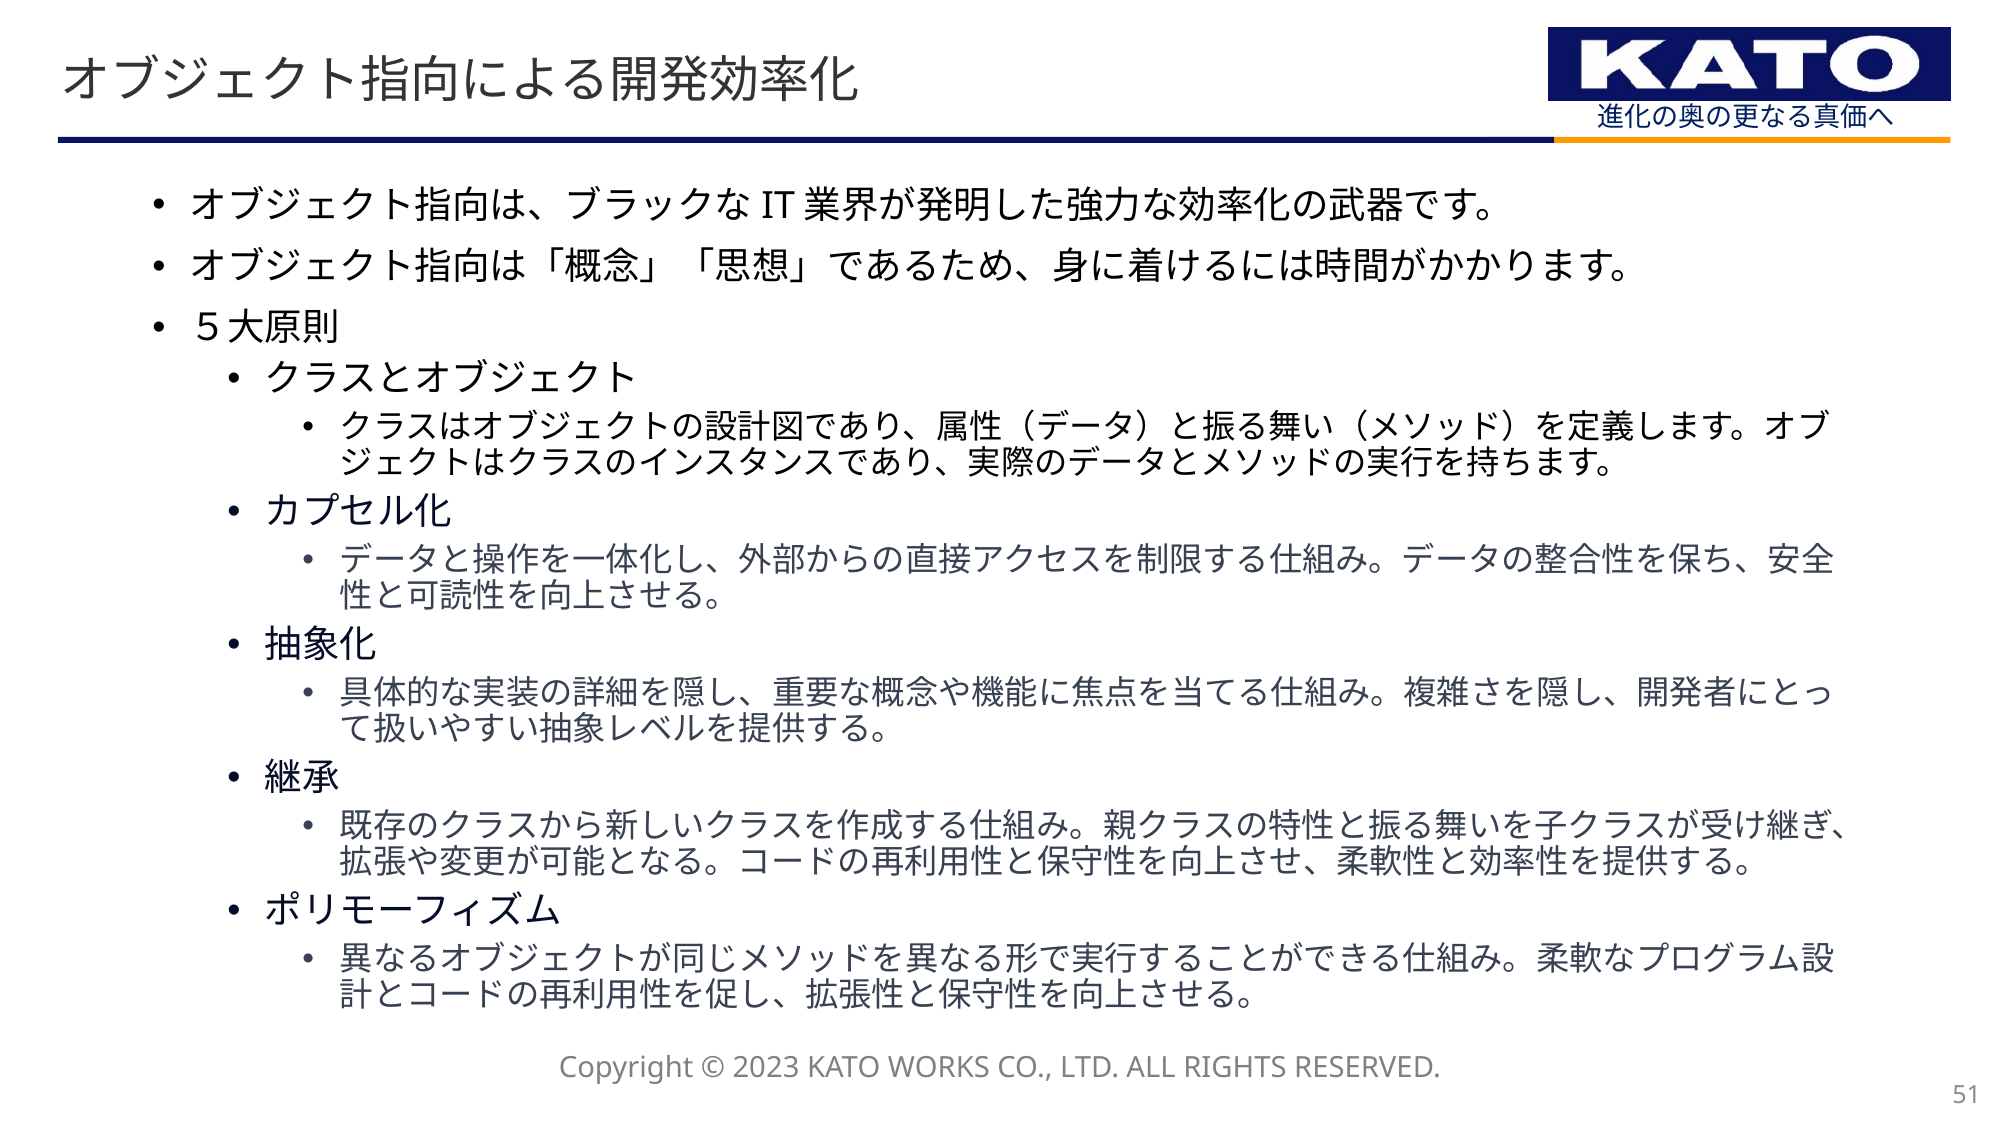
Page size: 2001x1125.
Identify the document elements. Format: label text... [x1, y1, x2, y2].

title オブジェクト指向による開発効率化 [45, 20, 1525, 143]
list オブジェクト指向は、ブラックなIT業界が発明した強力な効率化の武器です。 オブジェクト指向は「概念」「思想」であるため、身に着けるには時間がかかります。 ５大原則 クラスとオブジェクト クラスはオブジェクトの設計図であり、属性（データ）と振る舞い（メソッド）を定義します。オブジェクトはクラスのインスタンスであり、実際のデータとメソッドの実行を持ちます。 カプセル化 データと操作を一体化し、外部からの直接アクセスを制限する仕組み。データの整合性を保ち、安全性と可読性を向上させる。 抽象化 具体的な実装の詳細を隠し、重要な概念や機能に焦点を当てる仕組み。複雑さを隠し、開発者にとって扱いやすい抽象レベルを提供する。 継承 既存のクラスから新しいクラスを作成する仕組み。親クラスの特性と振る舞いを子クラスが受け継ぎ、拡張や変更が可能となる。コードの再利用性と保守性を向上させ、柔軟性と効率性を提供する。 ポリモーフィズム 異なるオブジェクトが同じメソッドを異なる形で実行することができる仕組み。柔軟なプログラム設計とコードの再利用性を促し、拡張性と保守性を向上させる。 [137, 178, 1863, 1033]
picture [1548, 27, 1951, 101]
slide_number 51 [1545, 1065, 1996, 1125]
